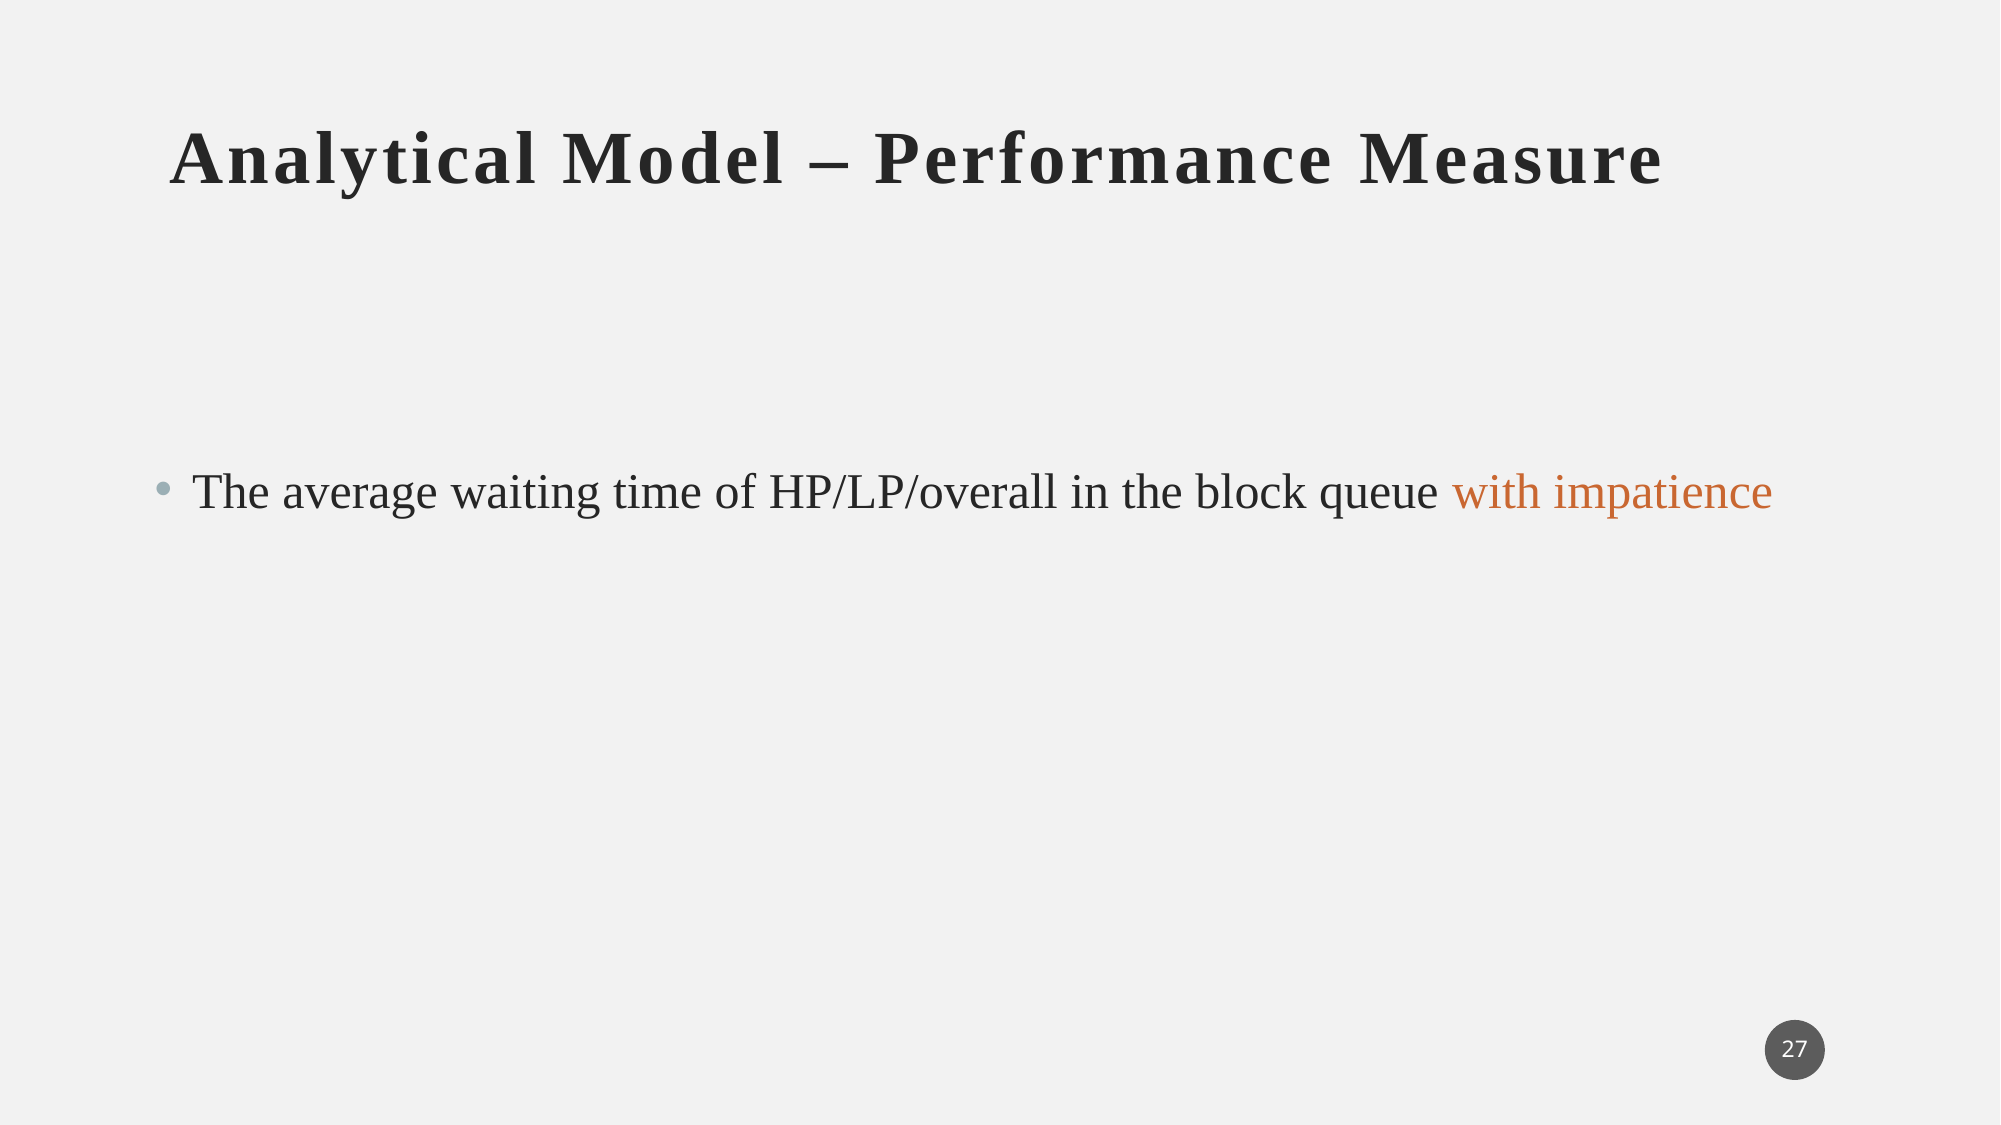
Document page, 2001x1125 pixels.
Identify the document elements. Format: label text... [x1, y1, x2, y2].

title Analytical Model – Performance Measure [137, 60, 1863, 260]
slide_number 27 [1764, 1019, 1825, 1080]
